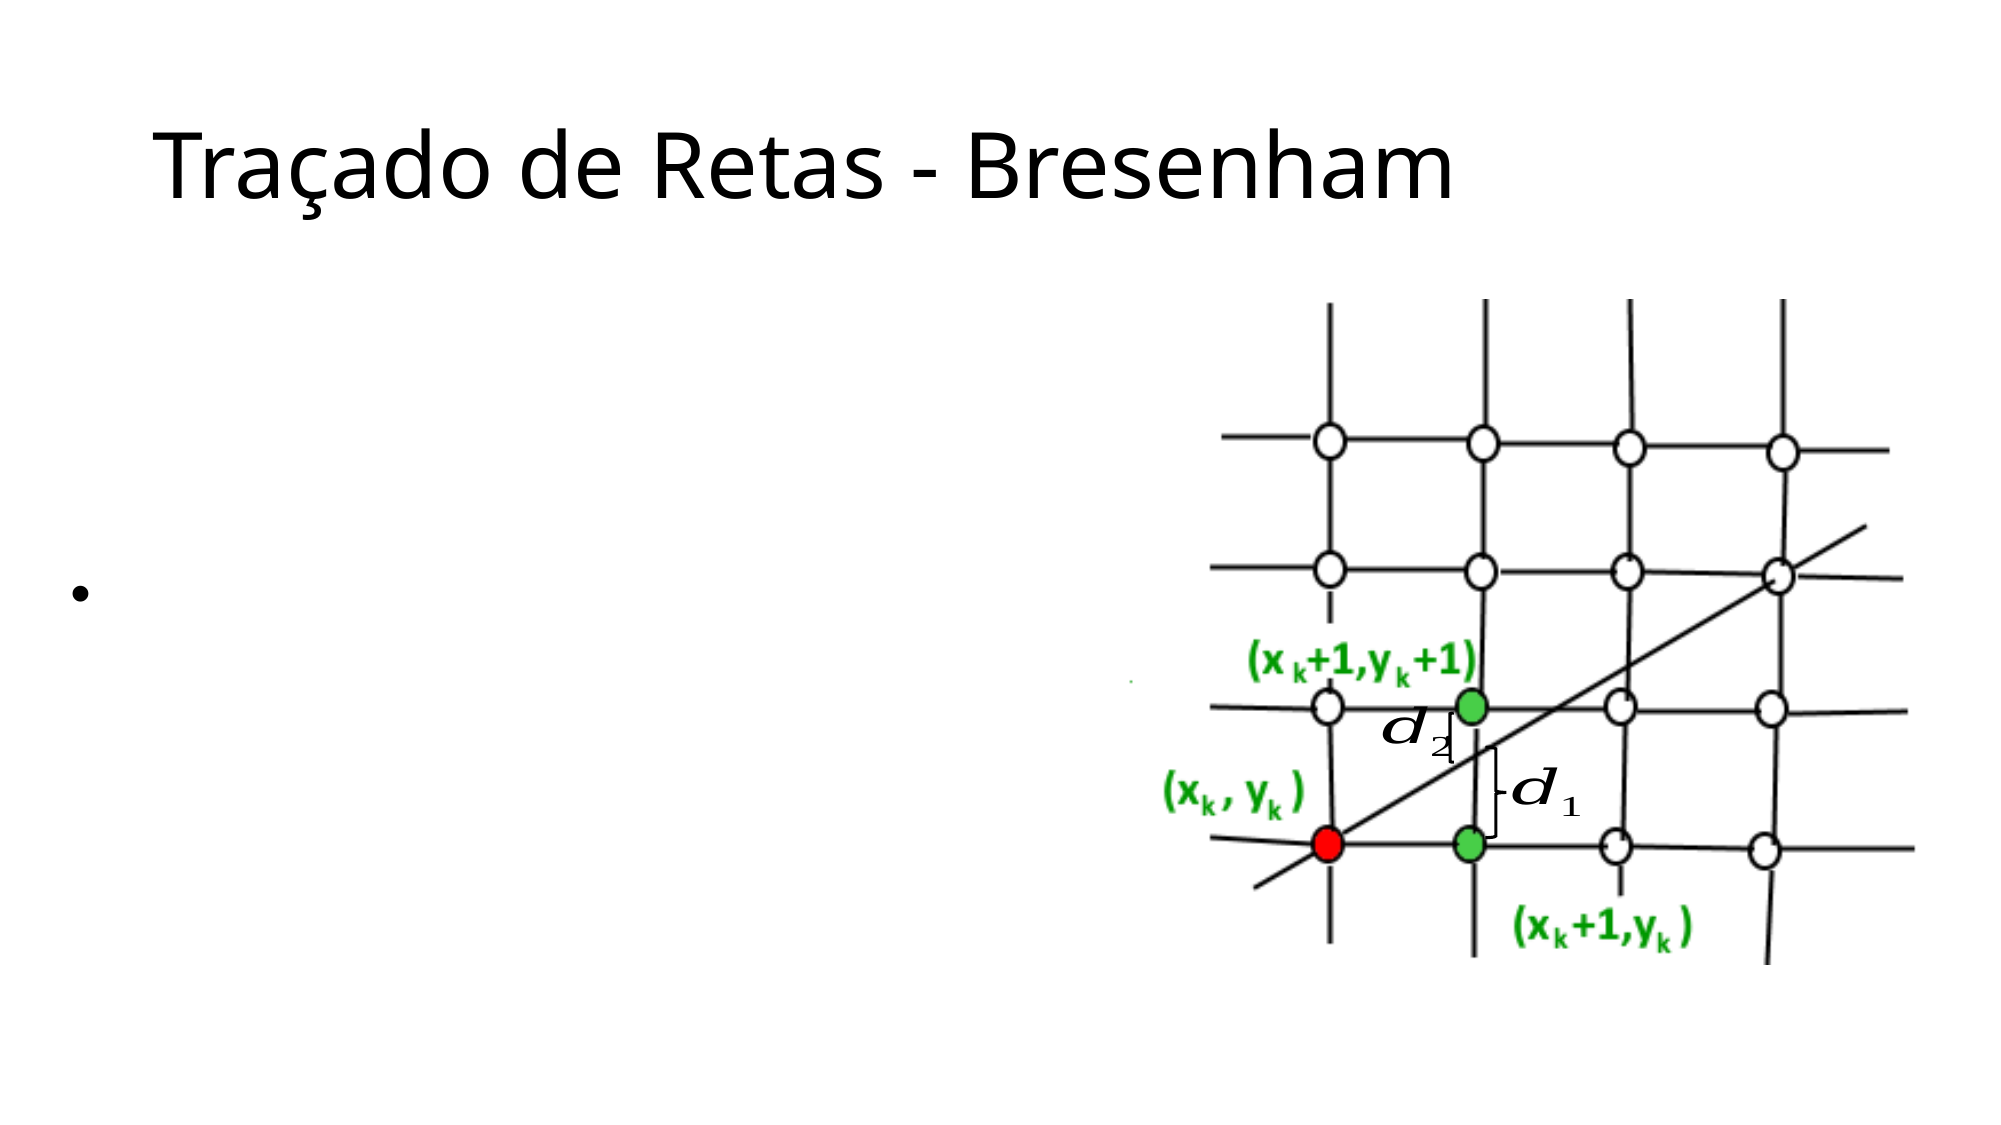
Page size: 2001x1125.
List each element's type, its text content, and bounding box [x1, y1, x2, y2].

picture [1110, 299, 2000, 965]
title Traçado de Retas - Bresenham [137, 59, 1863, 278]
